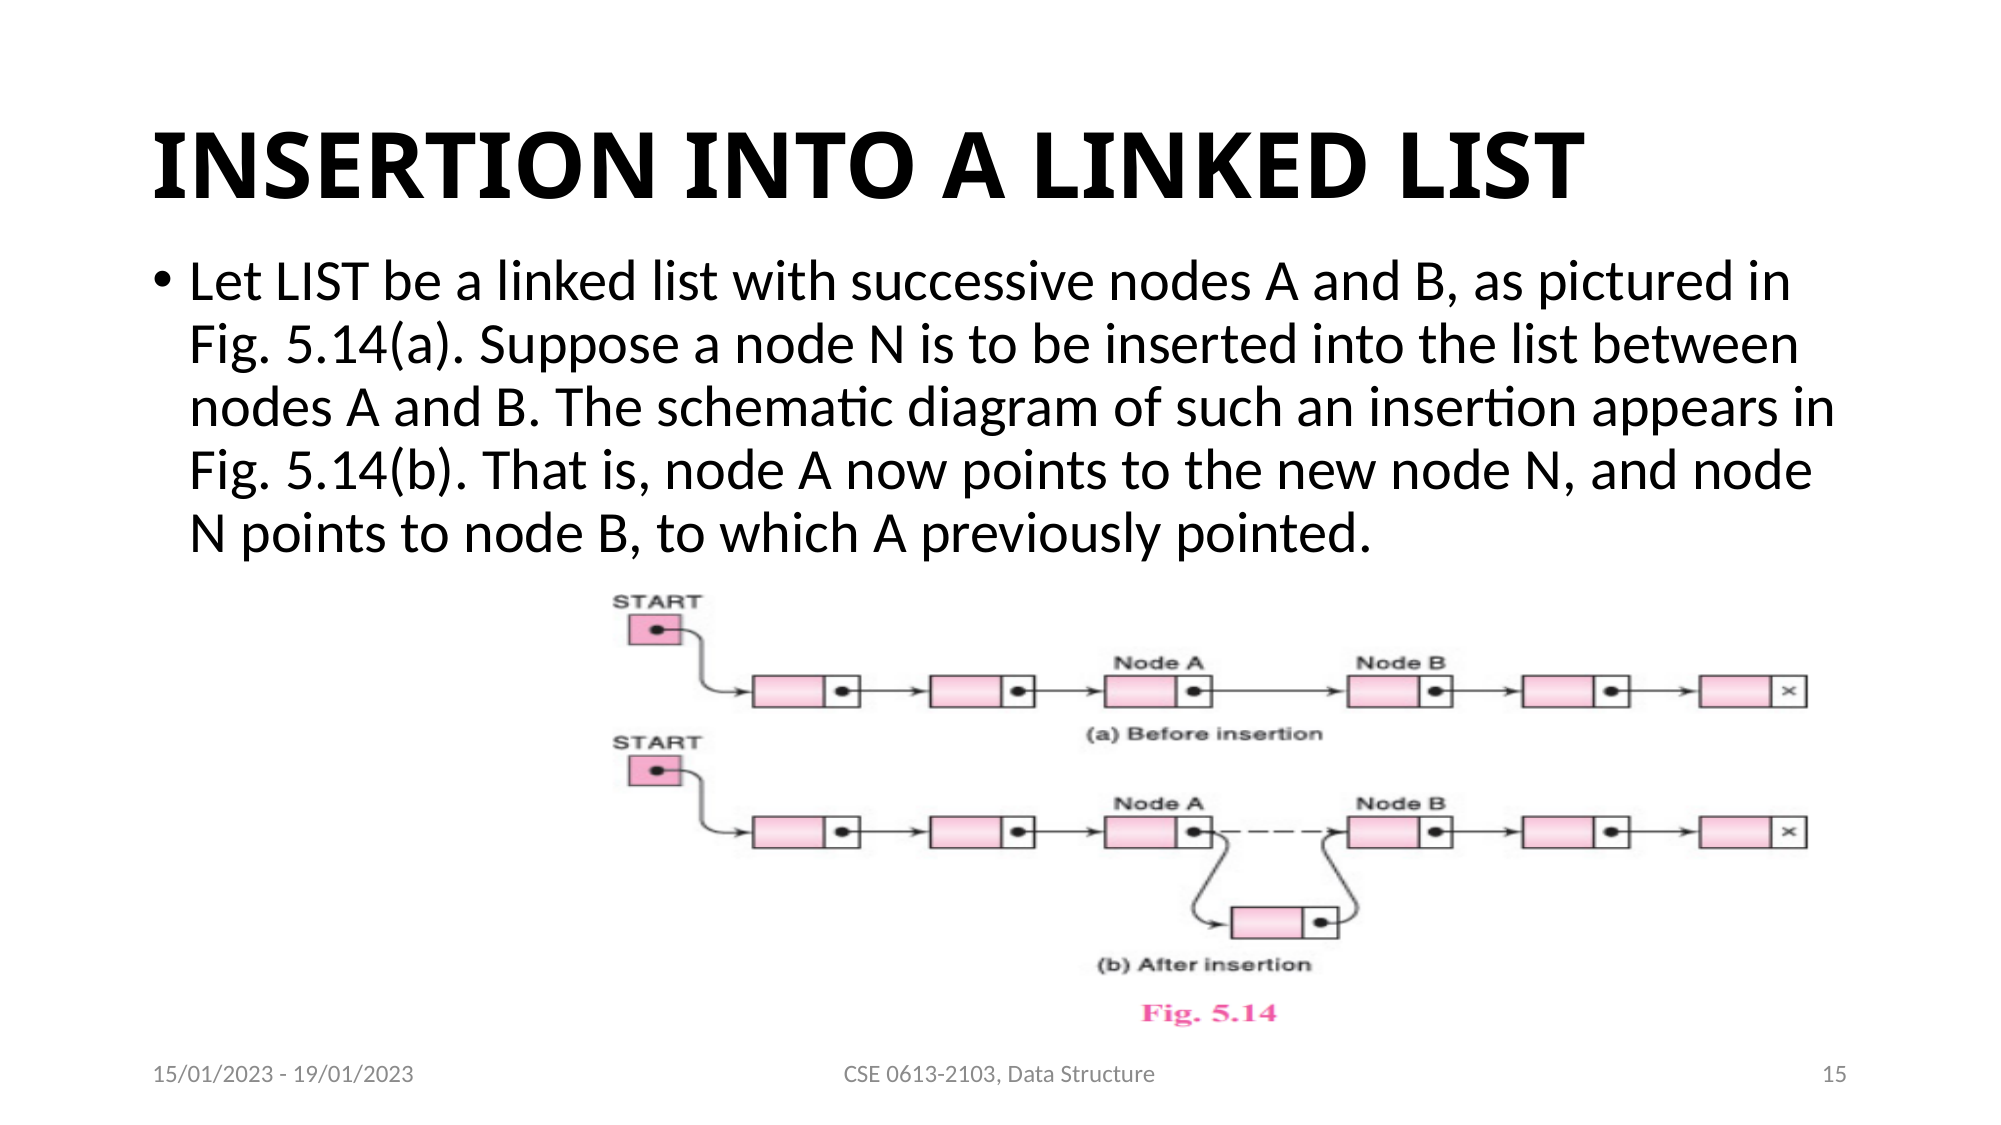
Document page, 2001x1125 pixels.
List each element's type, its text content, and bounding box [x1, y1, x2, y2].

title INSERTION INTO A LINKED LIST [137, 59, 1863, 242]
footer CSE 0613-2103, Data Structure [662, 1043, 1338, 1103]
picture [541, 593, 1863, 1043]
list Let LIST be a linked list with successive nodes A and B, as pictured in Fig. 5.14(a). Suppose a node N is to be inserted into the list between nodes A and B. The schematic diagram of such an insertion appears in Fig. 5.14(b). That is, node A now points to the new node N, and node N points to node B, to which A previously pointed. [137, 242, 1863, 1014]
slide_number 15 [1412, 1043, 1863, 1103]
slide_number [137, 1042, 588, 1103]
